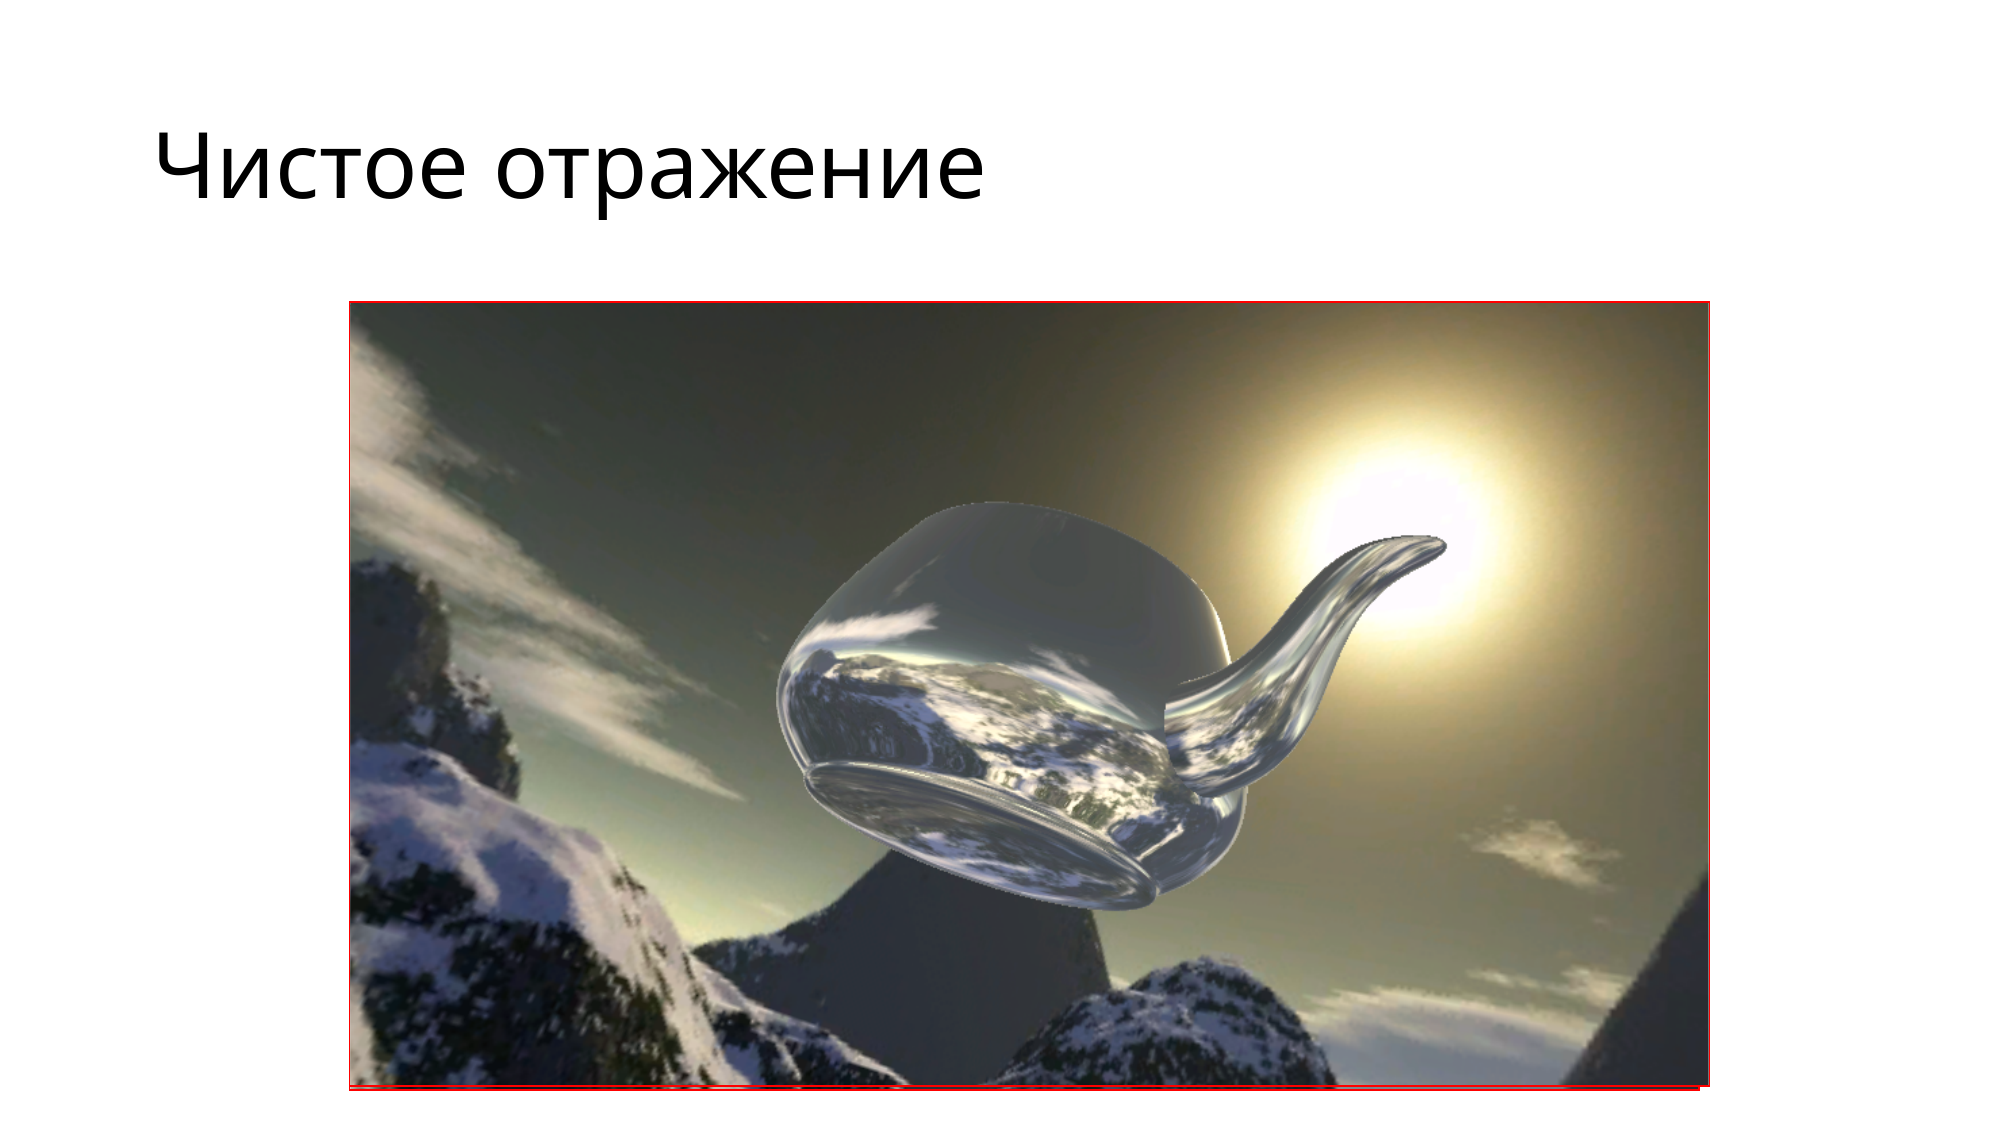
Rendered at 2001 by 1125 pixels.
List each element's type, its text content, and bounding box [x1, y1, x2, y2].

title Чистое отражение [137, 59, 1863, 278]
picture [349, 302, 1710, 1090]
